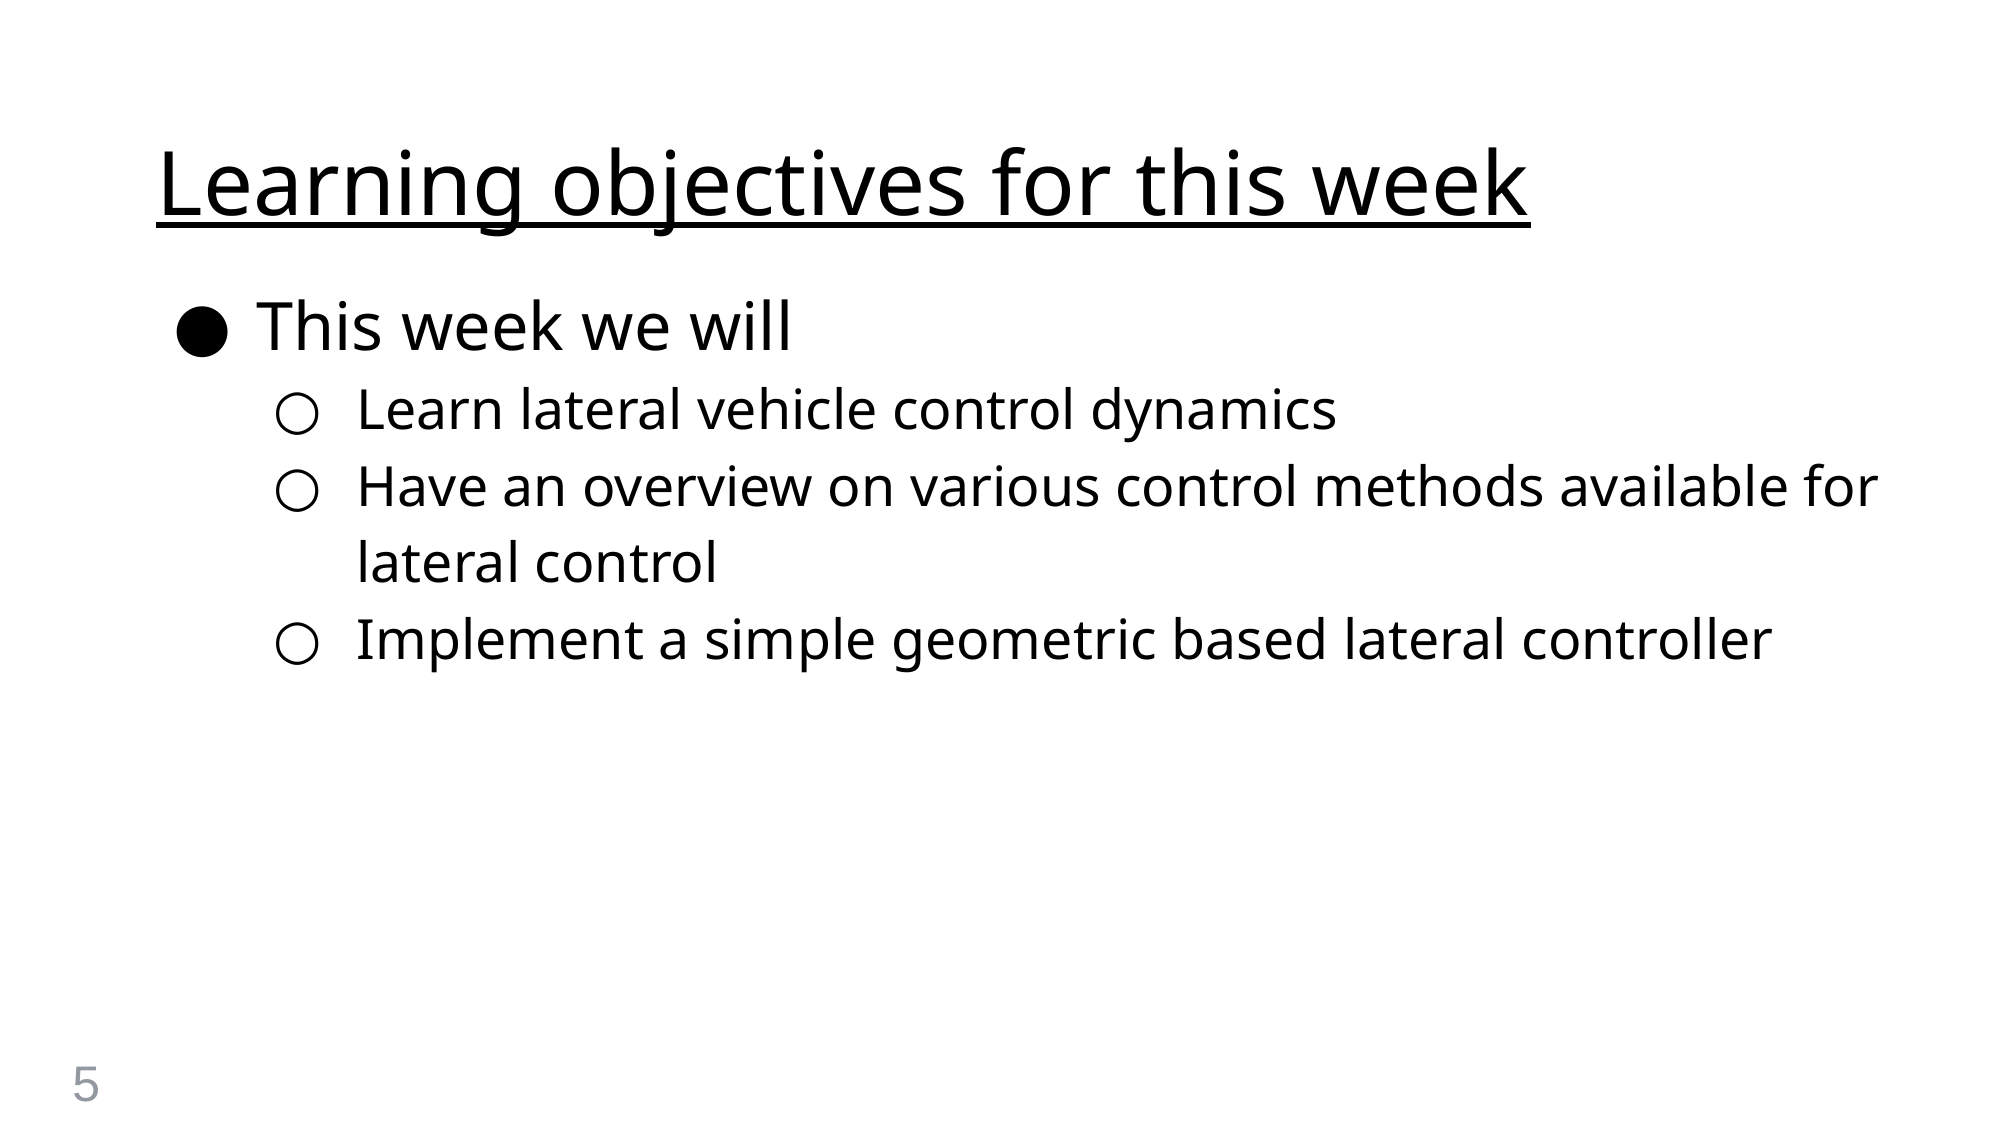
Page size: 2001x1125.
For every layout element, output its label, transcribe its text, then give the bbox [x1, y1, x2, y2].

list This week we will Learn lateral vehicle control dynamics Have an overview on various control methods available for lateral control Implement a simple geometric based lateral controller [136, 252, 2000, 1000]
slide_number 5 [0, 1038, 120, 1125]
title Learning objectives for this week [136, 106, 2000, 232]
